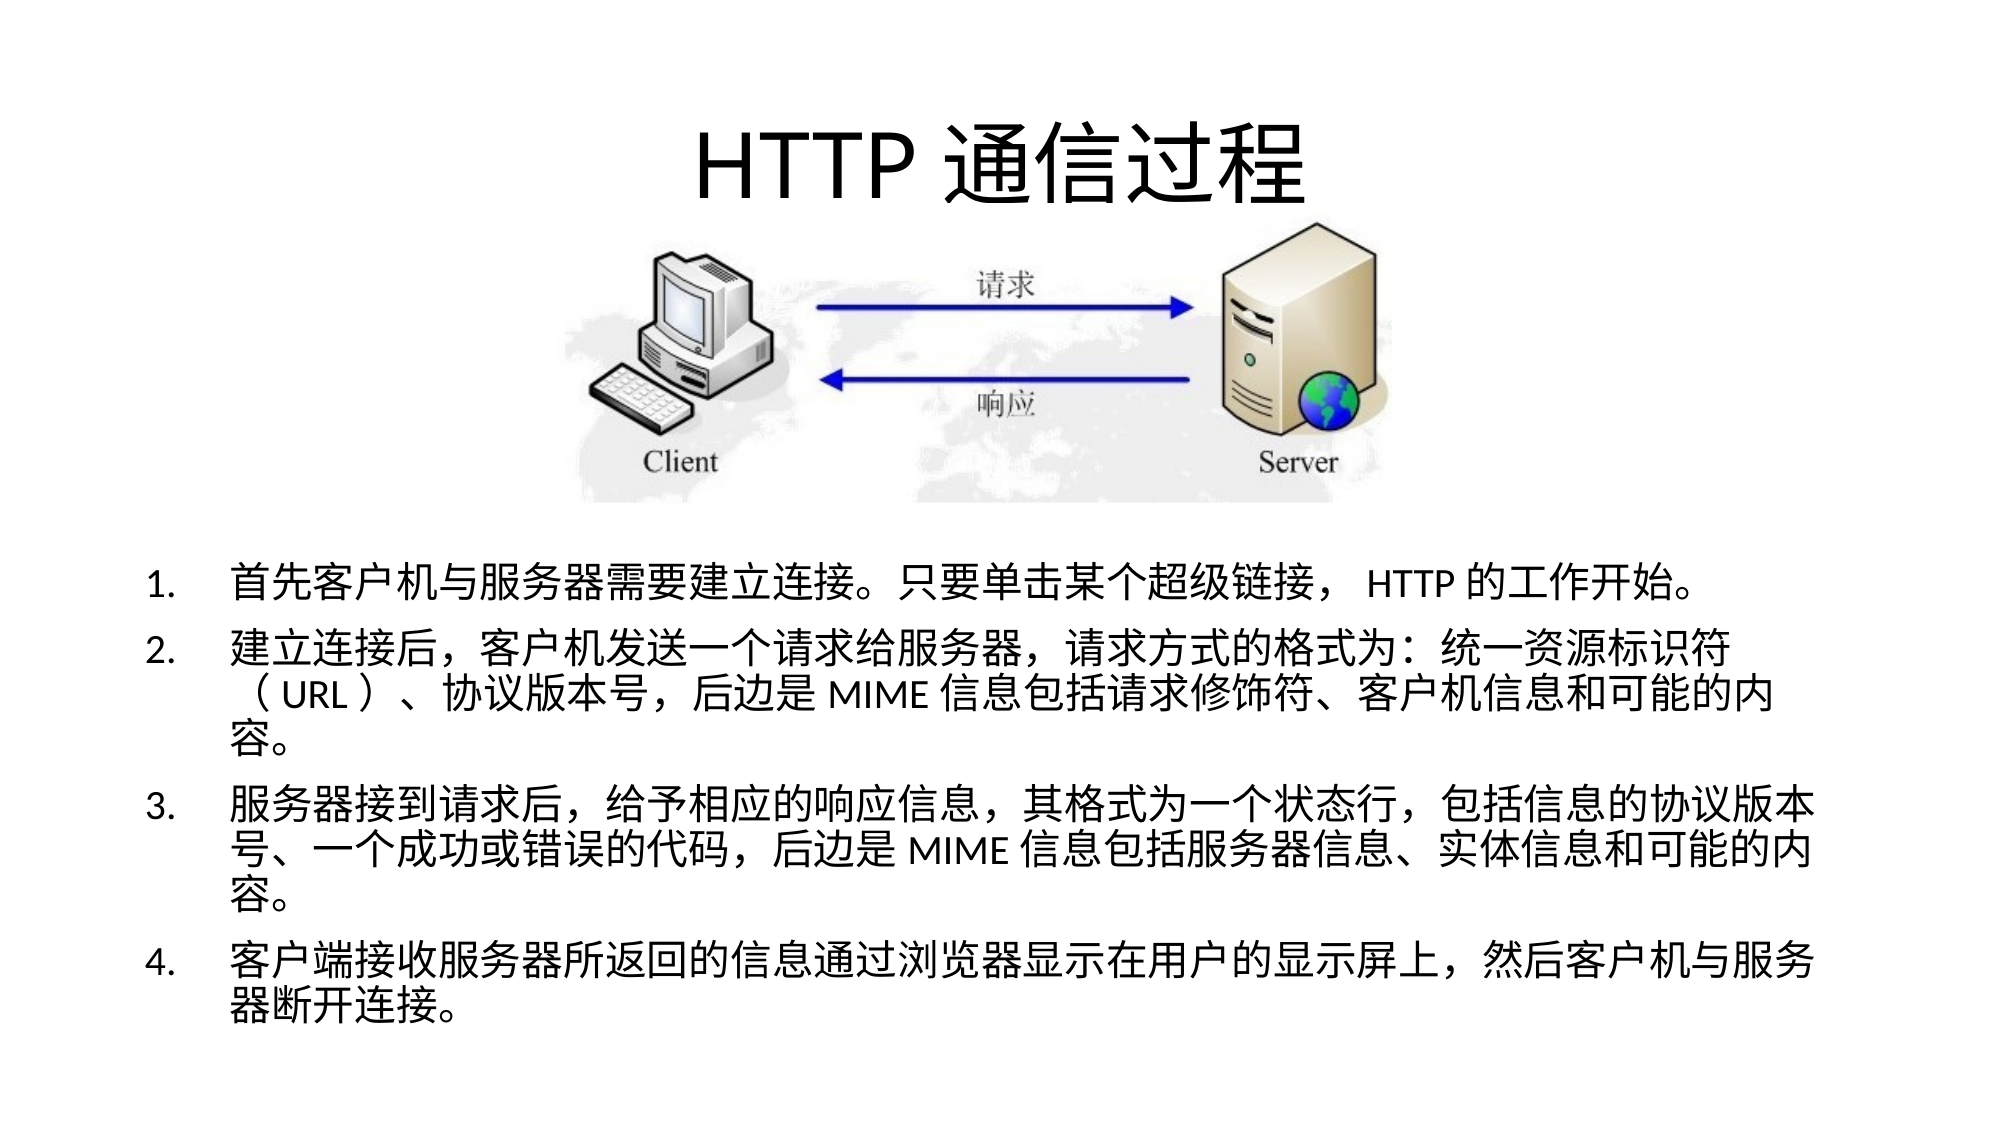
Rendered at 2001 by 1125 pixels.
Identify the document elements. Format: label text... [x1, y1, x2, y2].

list 首先客户机与服务器需要建立连接。只要单击某个超级链接，HTTP的工作开始。 建立连接后，客户机发送一个请求给服务器，请求方式的格式为：统一资源标识符（URL）、协议版本号，后边是MIME信息包括请求修饰符、客户机信息和可能的内容。 服务器接到请求后，给予相应的响应信息，其格式为一个状态行，包括信息的协议版本号、一个成功或错误的代码，后边是MIME信息包括服务器信息、实体信息和可能的内容。 客户端接收服务器所返回的信息通过浏览器显示在用户的显示屏上，然后客户机与服务器断开连接。 [136, 553, 1863, 1014]
picture [556, 203, 1392, 506]
title HTTP通信过程 [136, 59, 1863, 278]
